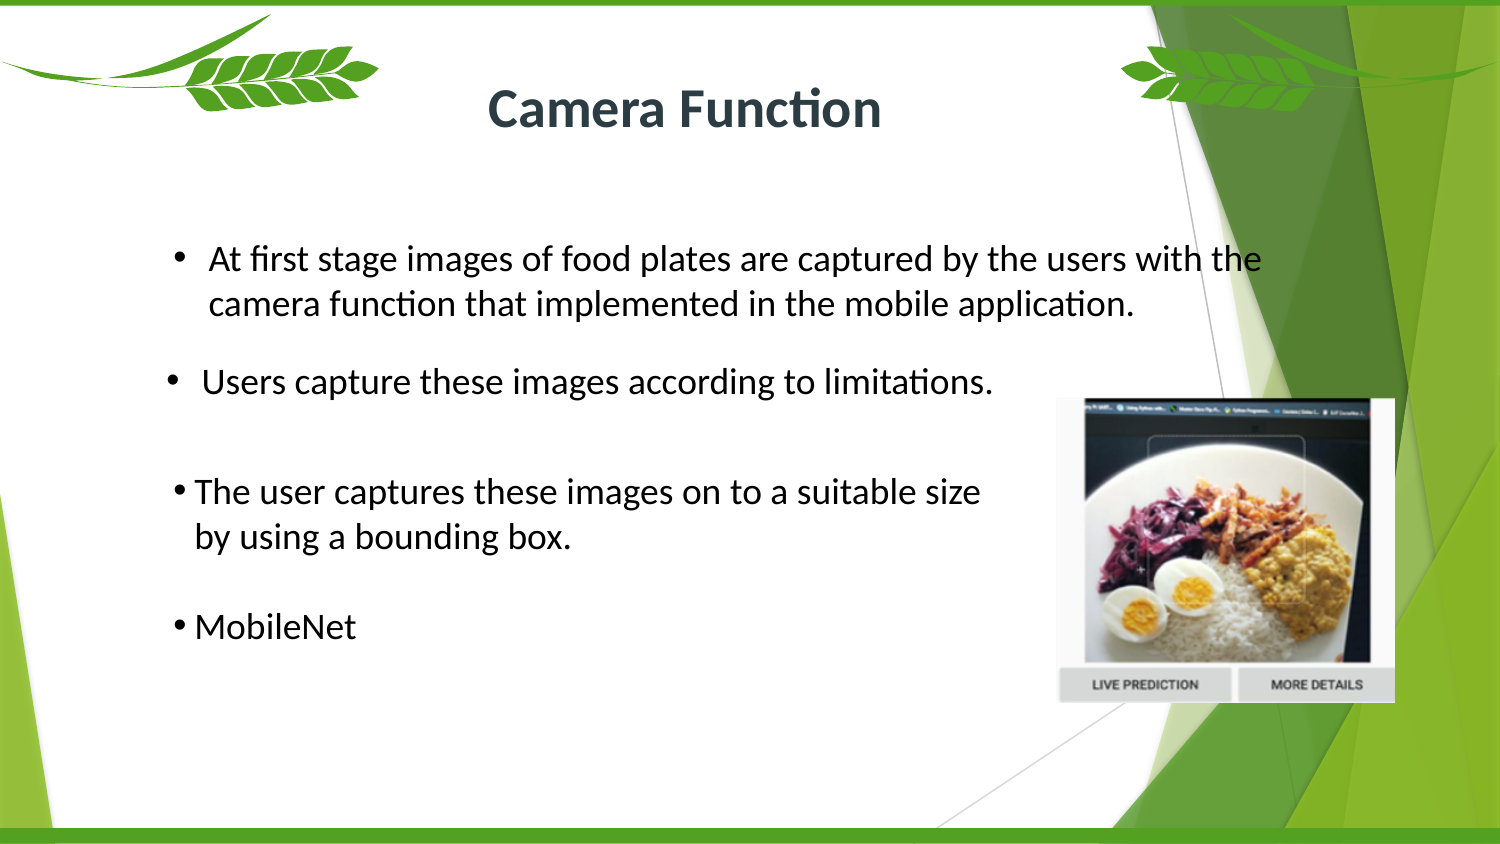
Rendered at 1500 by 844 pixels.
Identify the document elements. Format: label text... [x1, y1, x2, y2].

text_box Camera Function [477, 29, 1500, 190]
picture [1056, 396, 1395, 704]
text_box Users capture these images according to limitations. [155, 350, 1302, 408]
text_box The user captures these images on to a suitable size by using a bounding box. MobileNet [162, 461, 1035, 653]
text_box [87, 189, 1389, 798]
text_box At first stage images of food plates are captured by the users with the camera function that implemented in the mobile application. [162, 228, 1391, 330]
